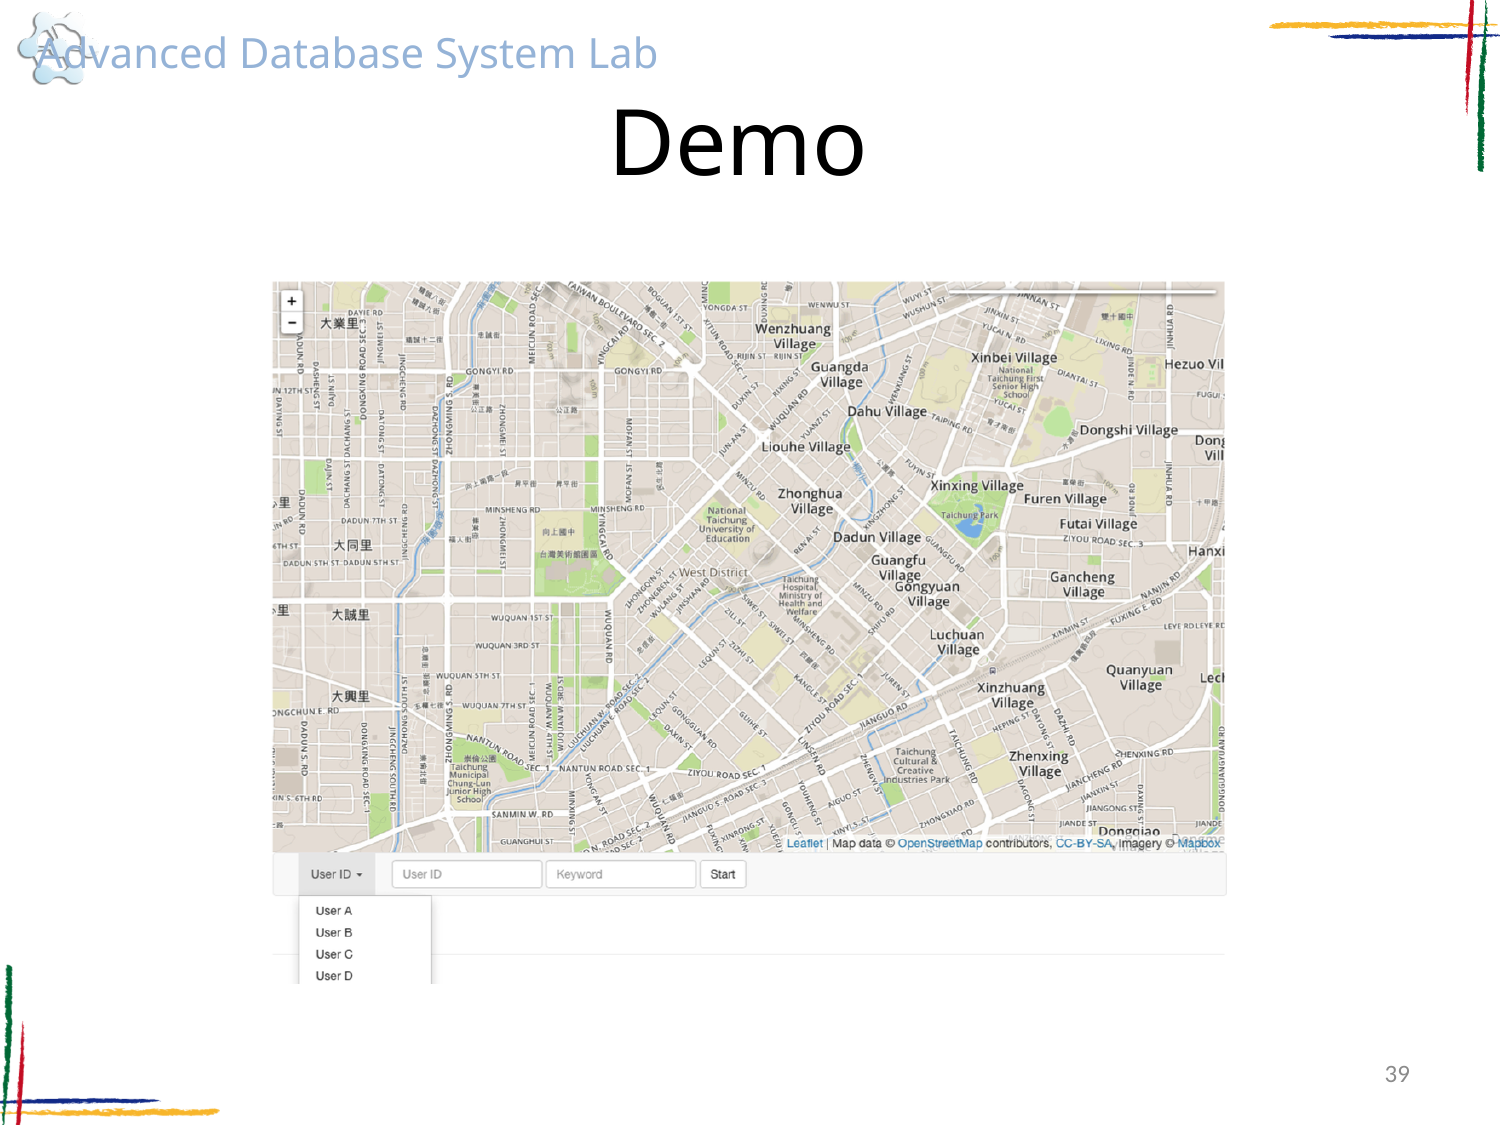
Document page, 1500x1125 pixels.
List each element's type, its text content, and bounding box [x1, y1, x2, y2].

title Demo [75, 45, 1425, 233]
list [247, 262, 1253, 1006]
picture [1269, 0, 1500, 172]
picture [68, 48, 75, 65]
picture [17, 10, 101, 85]
picture [0, 965, 219, 1125]
slide_number 39 [1074, 1042, 1425, 1103]
